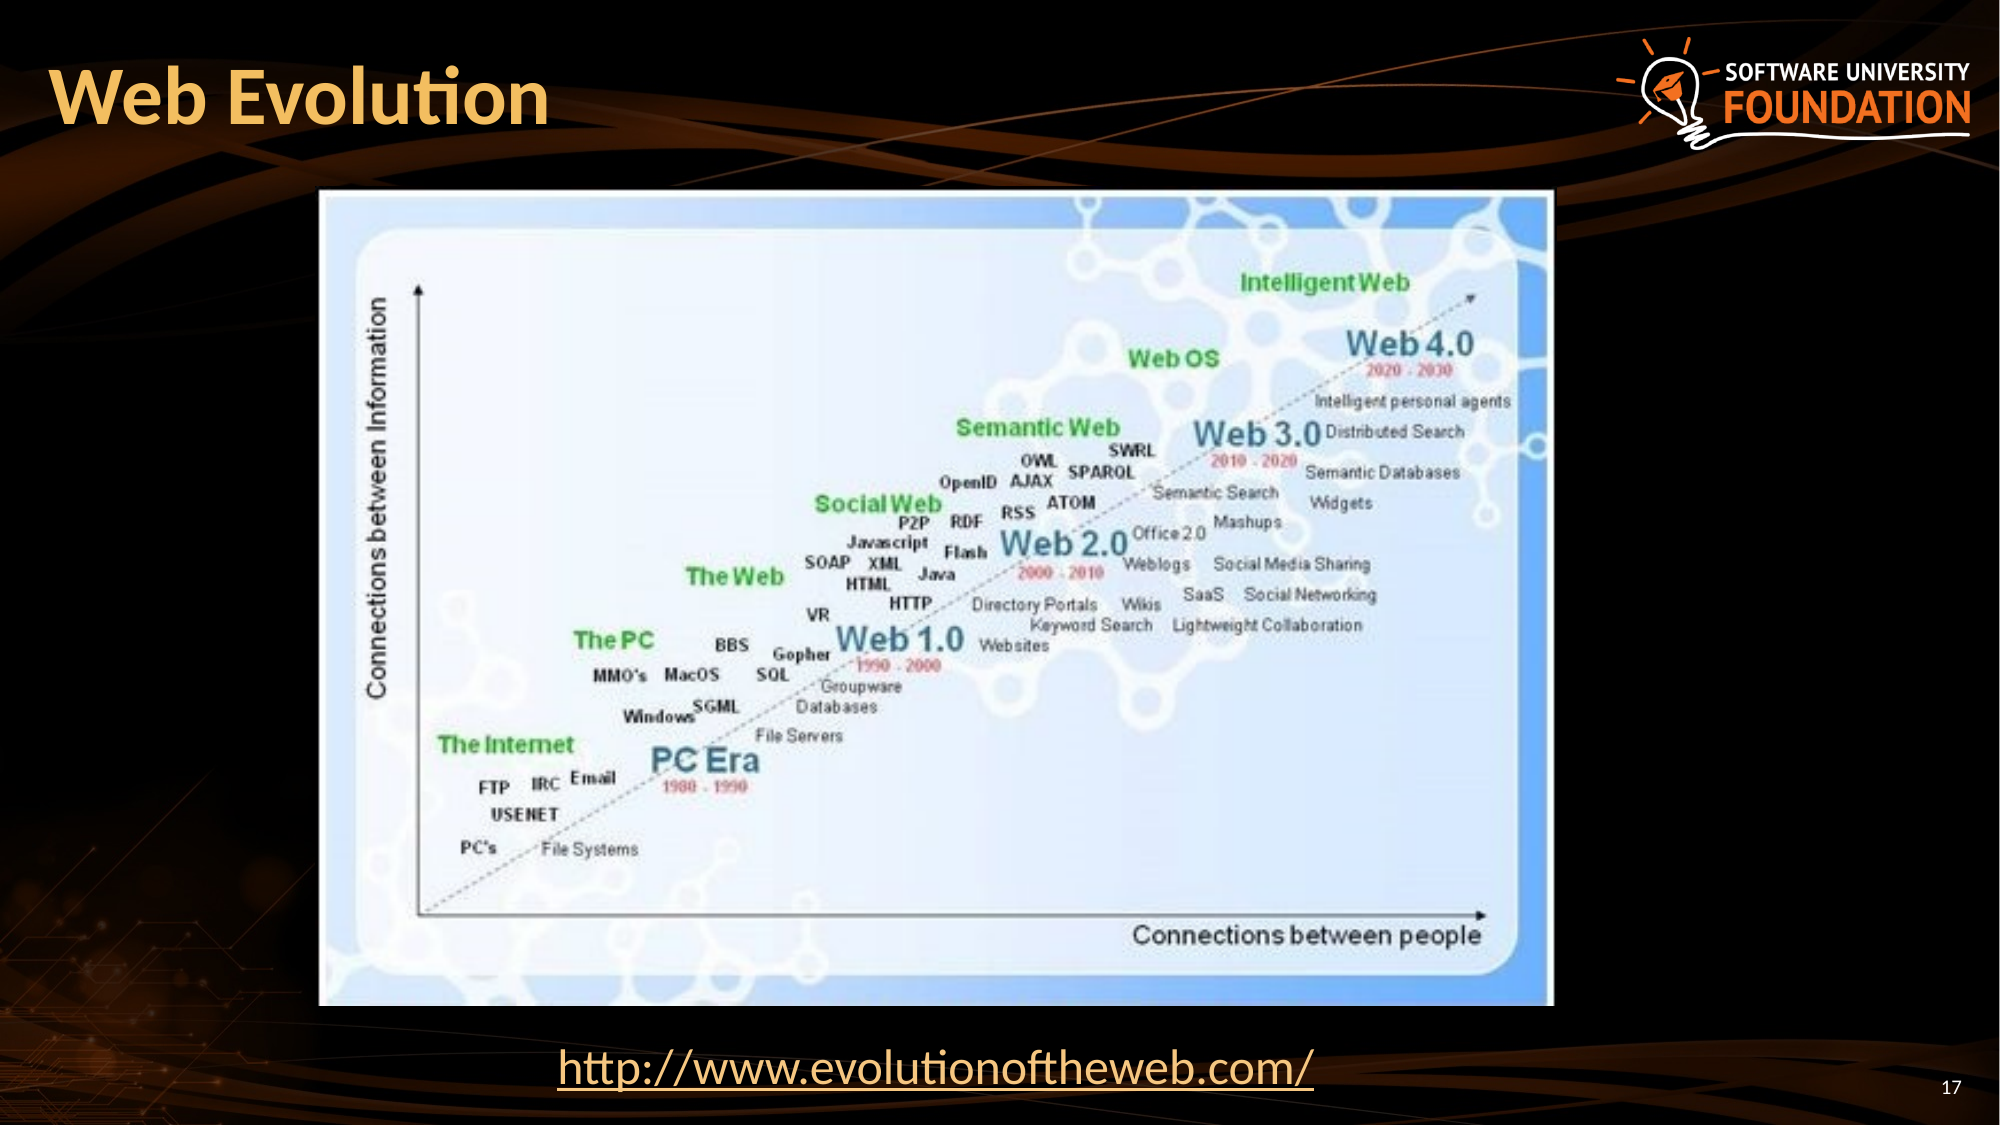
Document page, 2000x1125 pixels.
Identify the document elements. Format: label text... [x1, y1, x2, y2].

title Web Evolution [30, 6, 1602, 189]
slide_number 17 [1897, 1070, 1968, 1103]
text_box http://www.evolutionoftheweb.com/ [542, 1020, 1330, 1102]
picture [0, 0, 2000, 1125]
